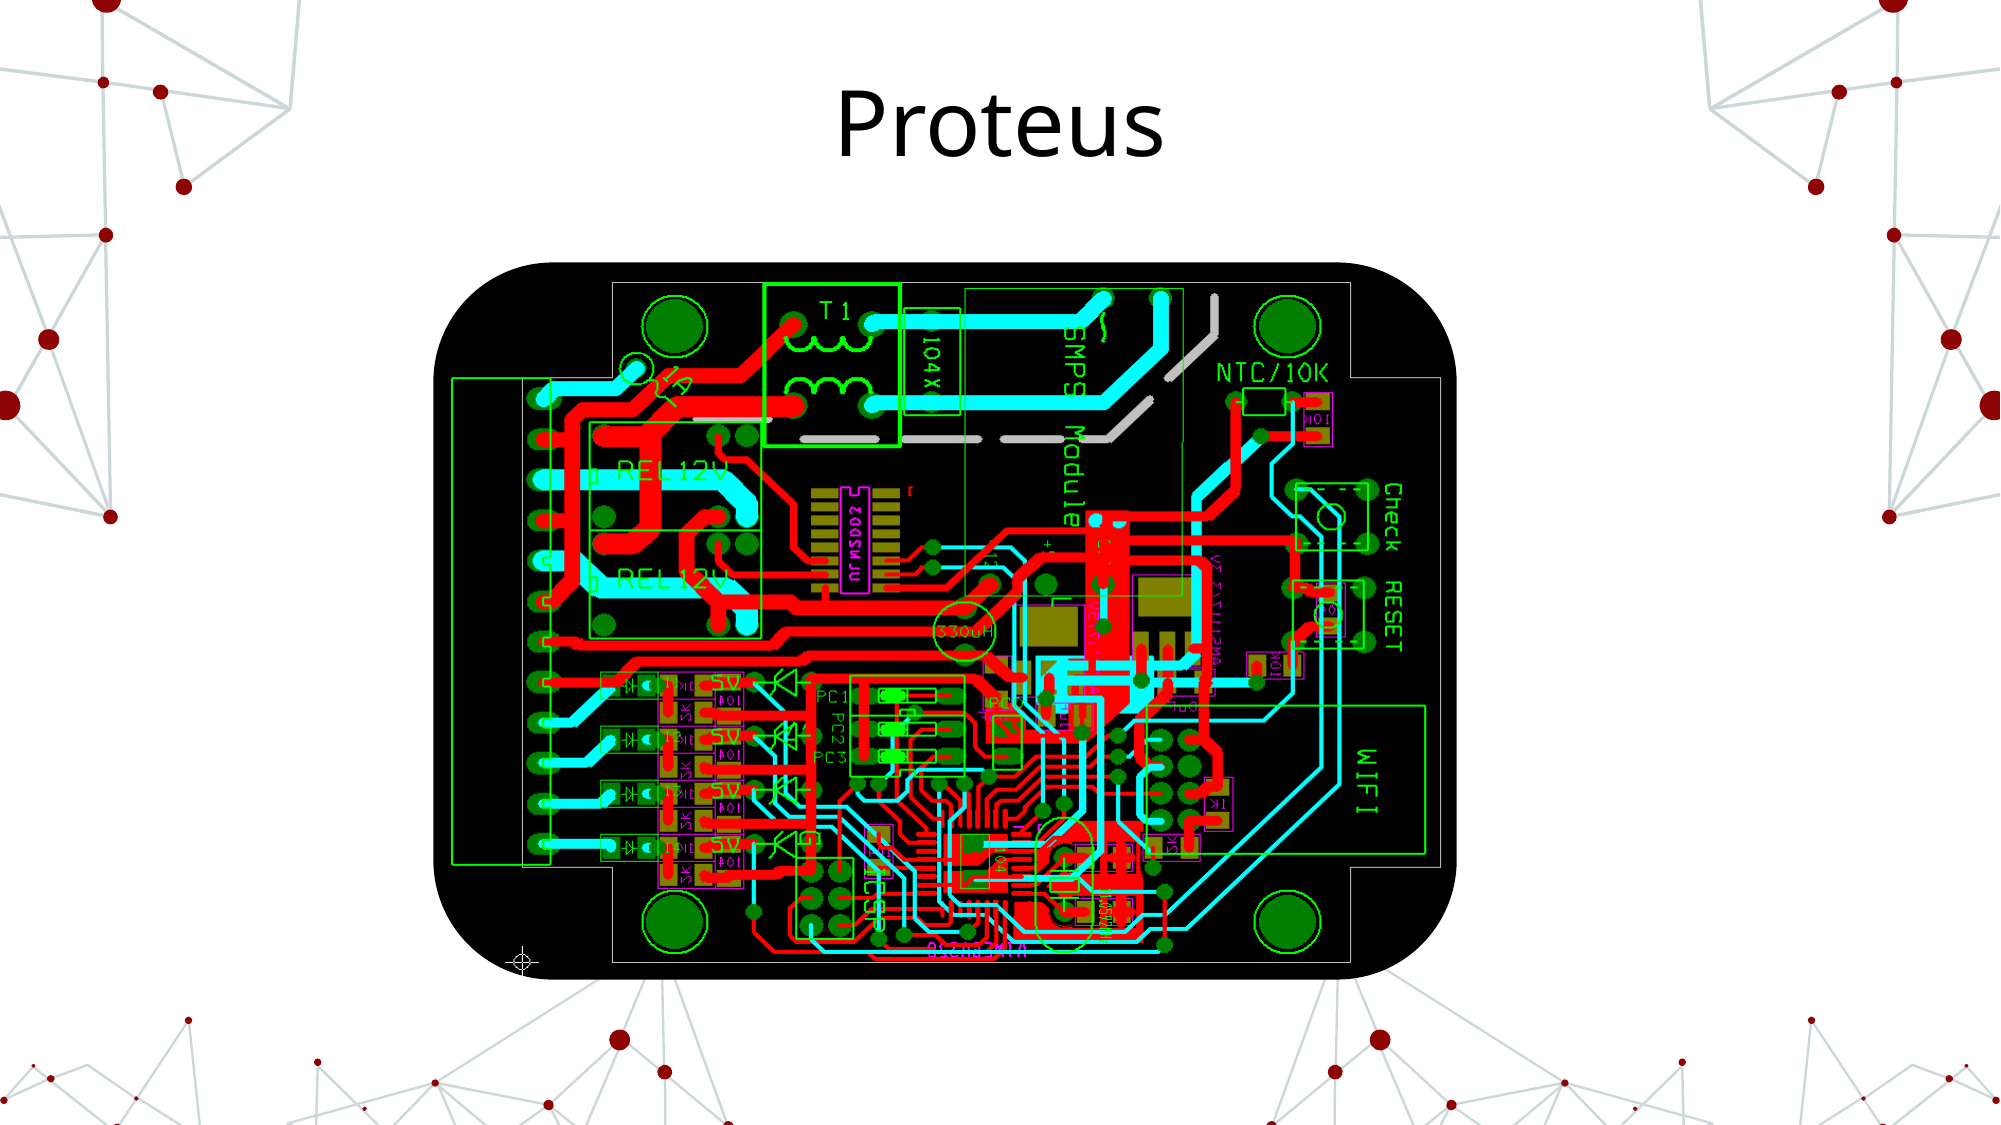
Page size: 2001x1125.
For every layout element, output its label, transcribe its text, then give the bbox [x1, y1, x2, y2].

title Proteus [157, 62, 1843, 188]
text_box [433, 262, 1457, 980]
